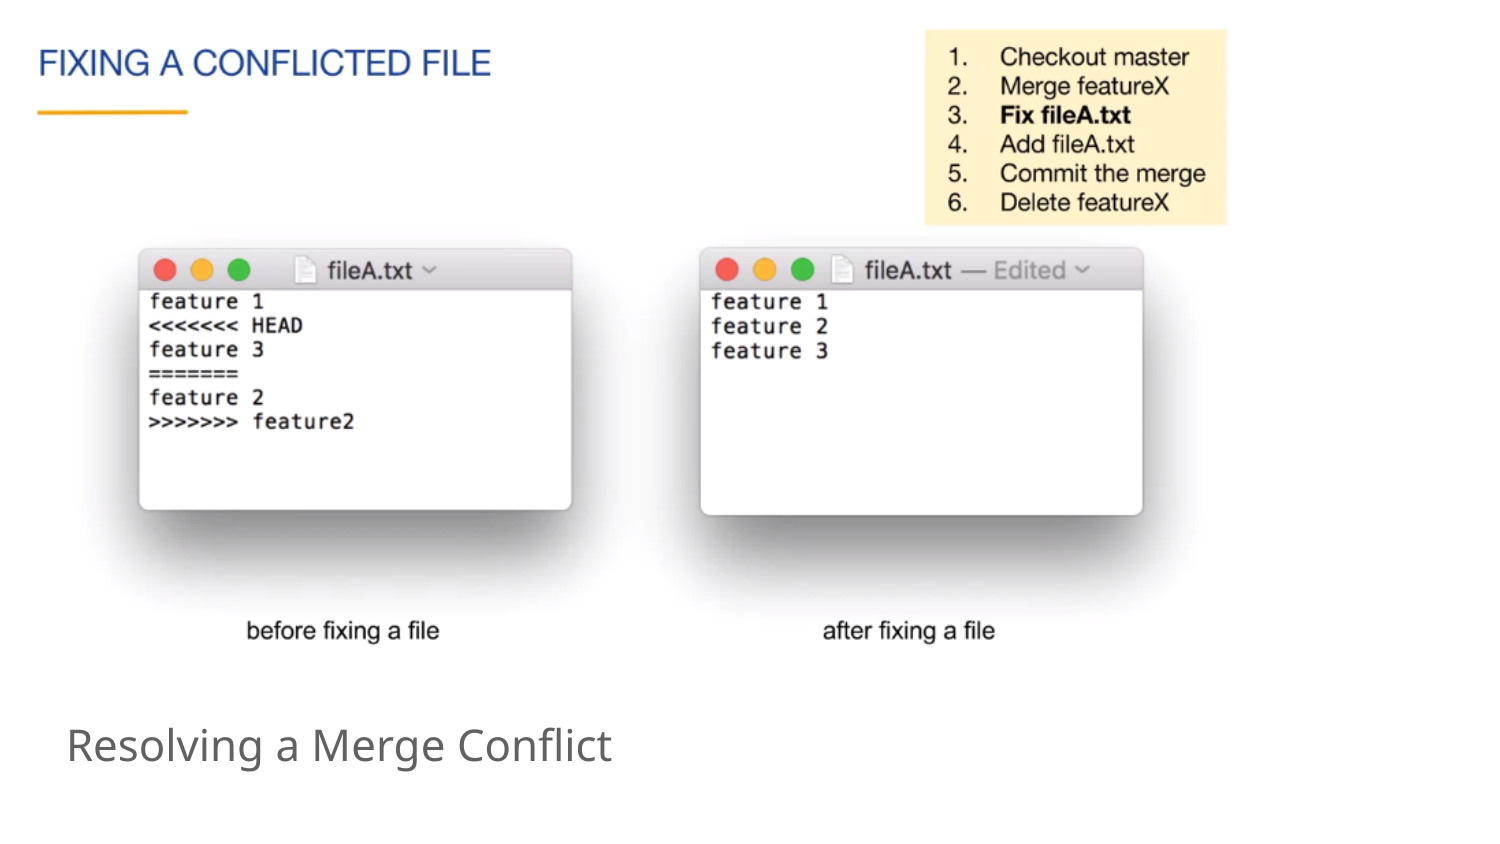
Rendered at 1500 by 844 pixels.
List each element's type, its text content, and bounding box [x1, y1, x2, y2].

list Resolving a Merge Conflict [51, 695, 1036, 794]
picture [24, 24, 1234, 671]
